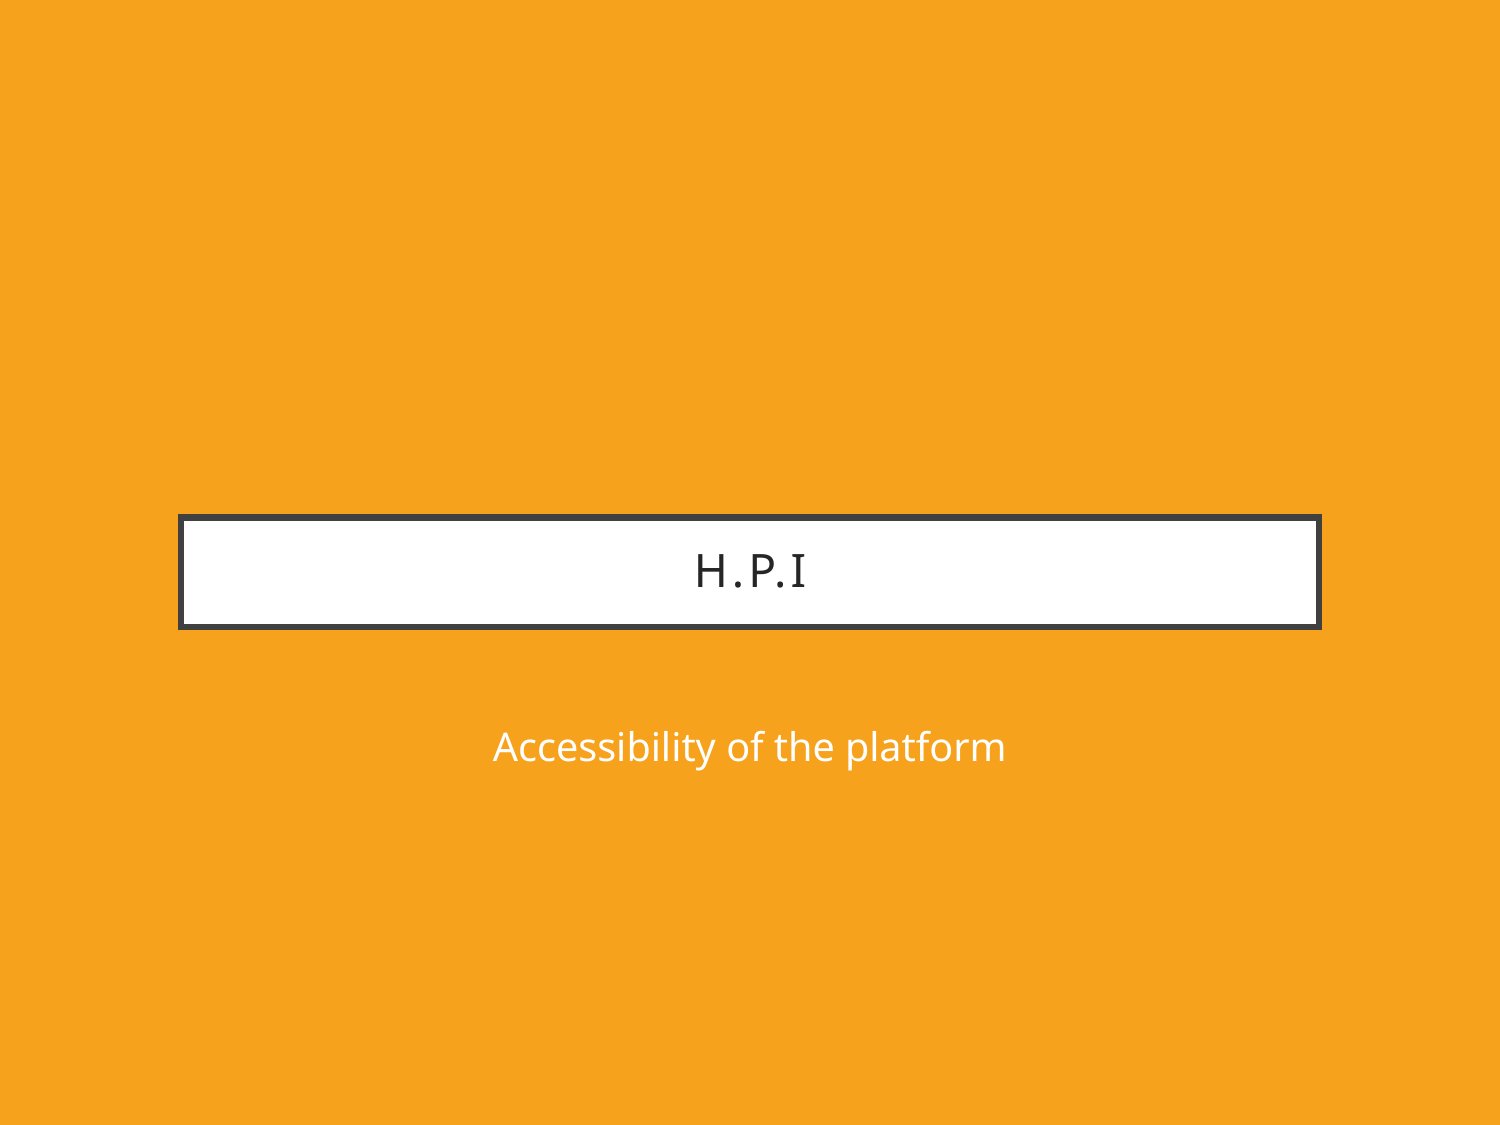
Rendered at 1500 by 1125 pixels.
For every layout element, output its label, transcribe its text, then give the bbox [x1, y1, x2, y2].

title H.P.I [178, 514, 1322, 630]
list Accessibility of the platform [331, 713, 1169, 807]
